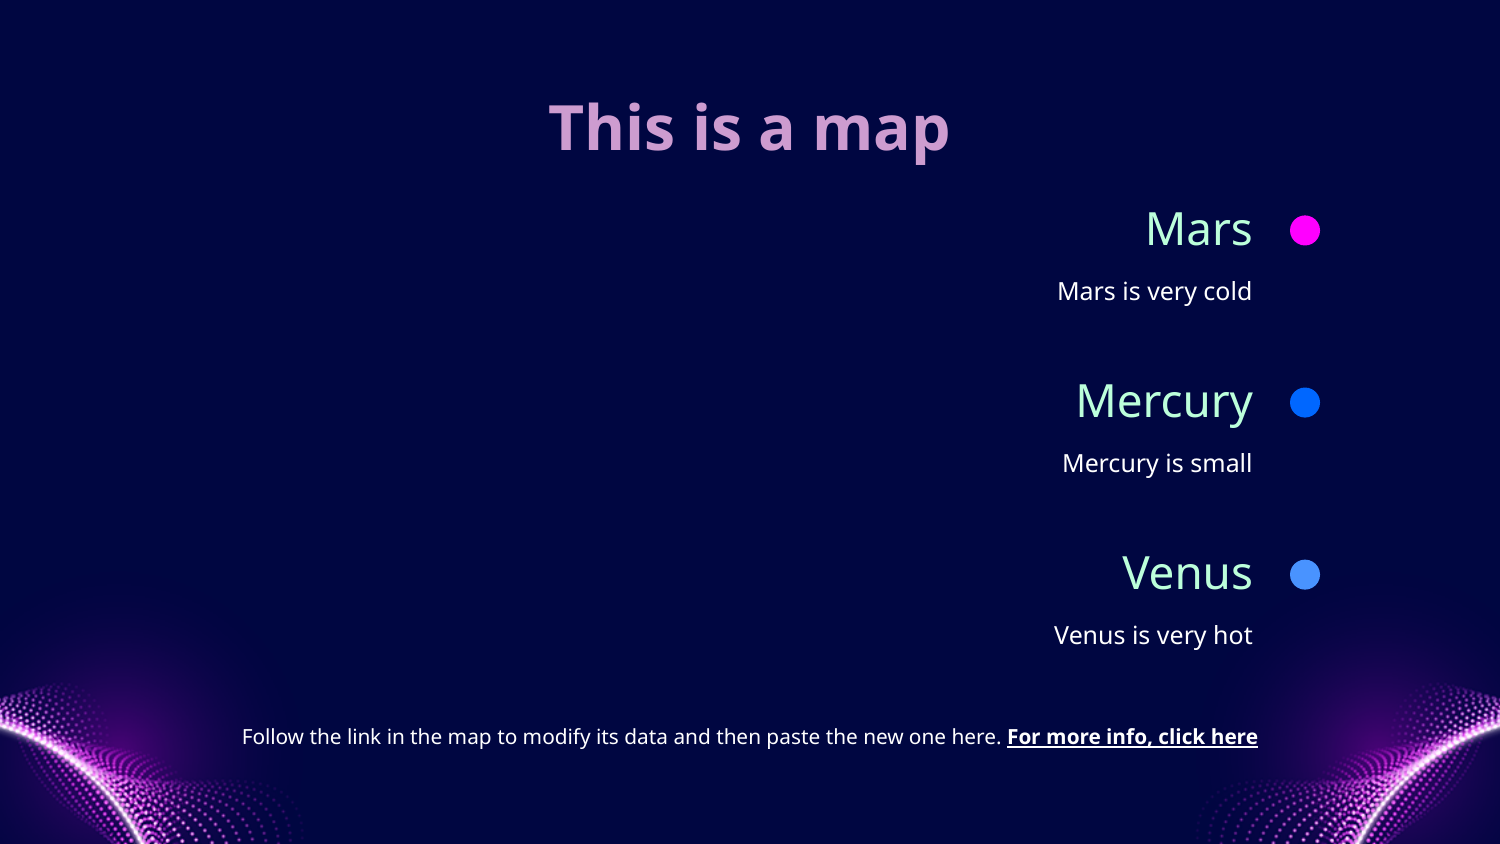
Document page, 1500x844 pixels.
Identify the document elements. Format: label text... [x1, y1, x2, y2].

text_box Mercury [993, 373, 1269, 432]
text_box Mercury is small [993, 432, 1269, 492]
title This is a map [118, 72, 1382, 167]
text_box [1290, 387, 1321, 418]
picture [0, 512, 409, 844]
text_box Mars is very cold [993, 260, 1269, 320]
text_box Mars [993, 201, 1269, 260]
picture [1091, 512, 1500, 844]
text_box [1290, 215, 1321, 246]
text_box Venus is very hot [993, 604, 1269, 664]
text_box Venus [993, 545, 1269, 604]
text_box [1290, 559, 1321, 590]
text_box Follow the link in the map to modify its data and then paste the new one here. For more info, click here [161, 720, 1339, 756]
